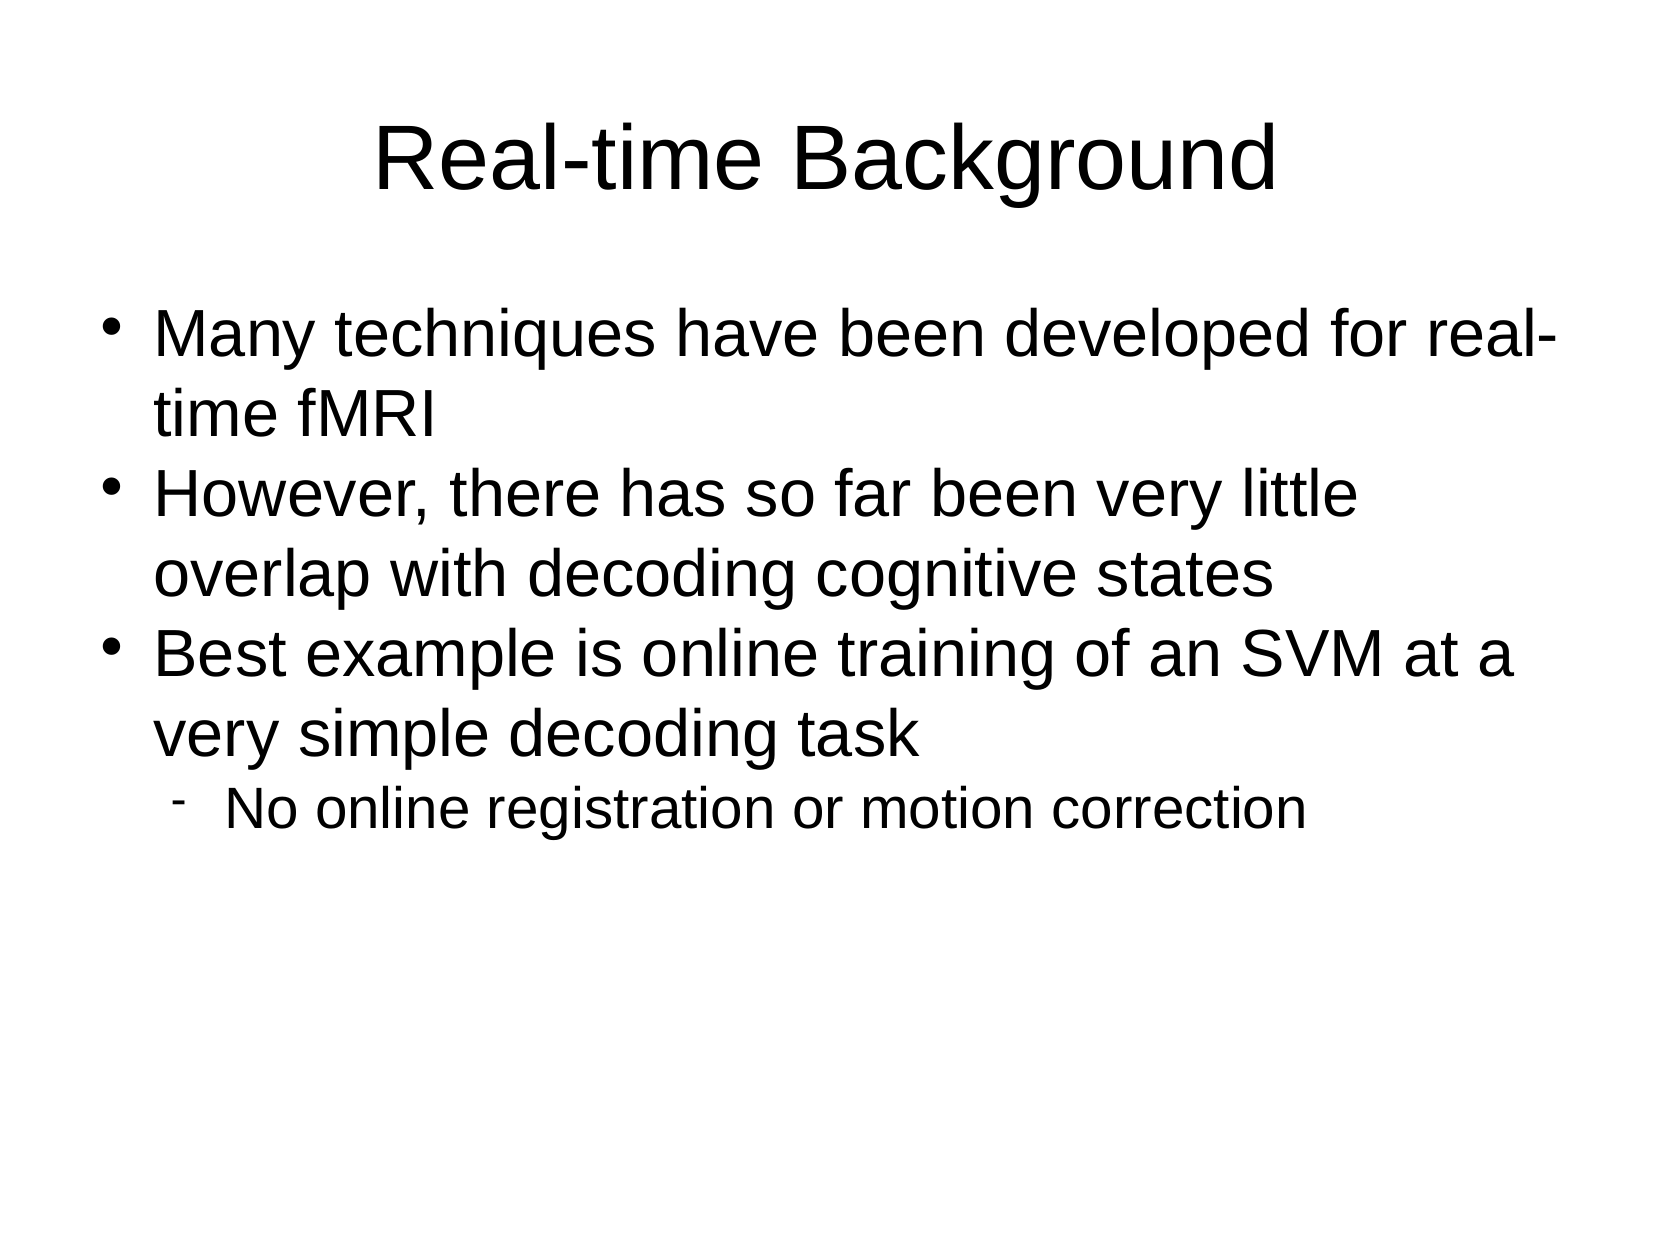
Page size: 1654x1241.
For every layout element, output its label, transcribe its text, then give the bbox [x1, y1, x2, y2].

text_box Many techniques have been developed for real-time fMRI However, there has so far been very little overlap with decoding cognitive states Best example is online training of an SVM at a very simple decoding task No online registration or motion correction [82, 290, 1571, 1010]
text_box Real-time Background [82, 49, 1571, 257]
